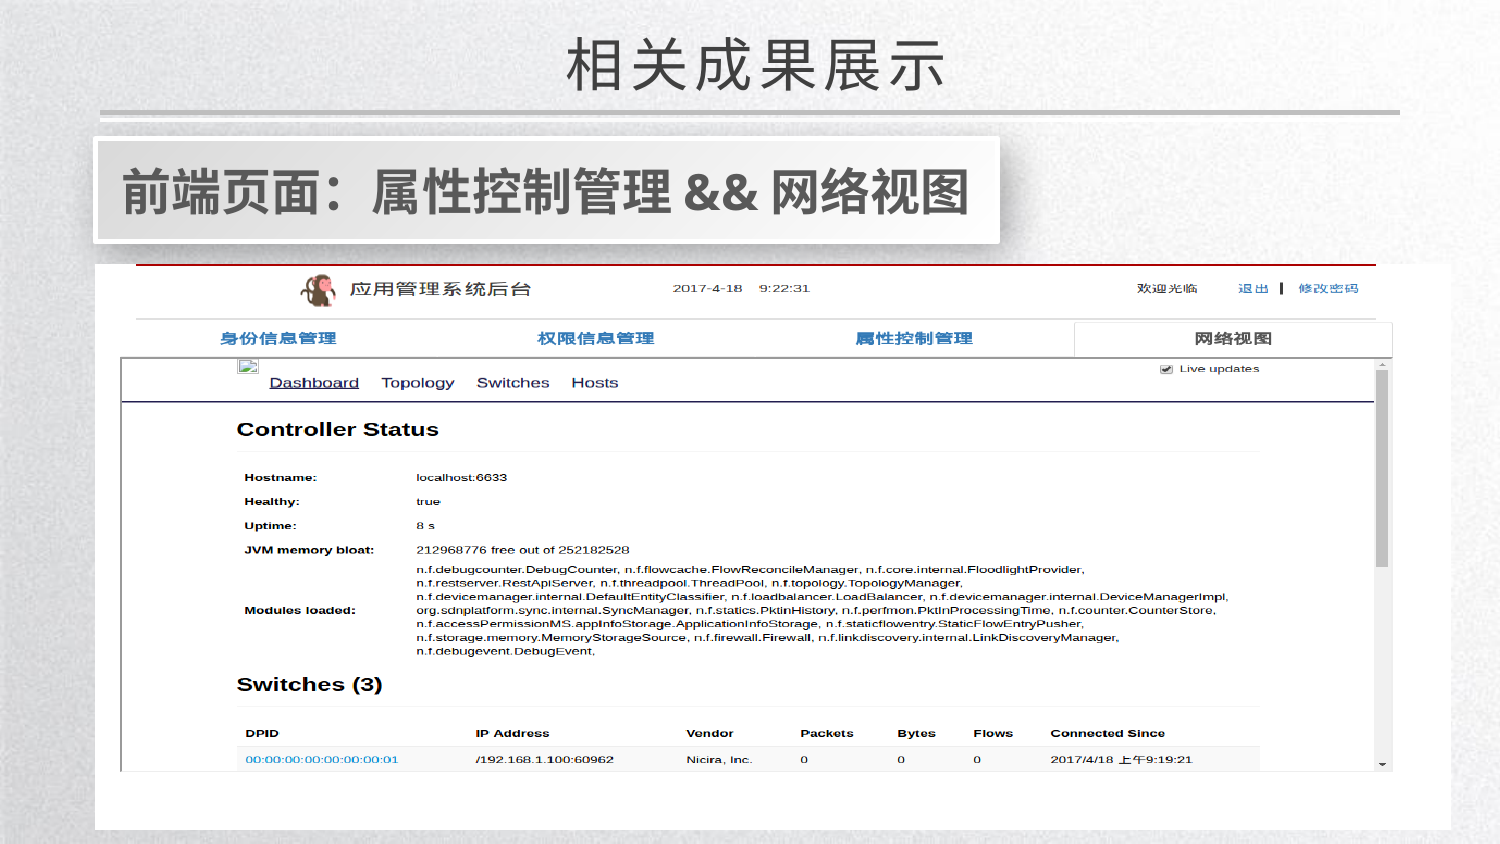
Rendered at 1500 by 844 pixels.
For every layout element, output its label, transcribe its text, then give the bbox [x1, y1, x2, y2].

picture [0, 0, 1500, 844]
text_box 前端页面：属性控制管理&&网络视图 [93, 137, 1000, 244]
text_box 相关成果展示 [550, 21, 962, 106]
